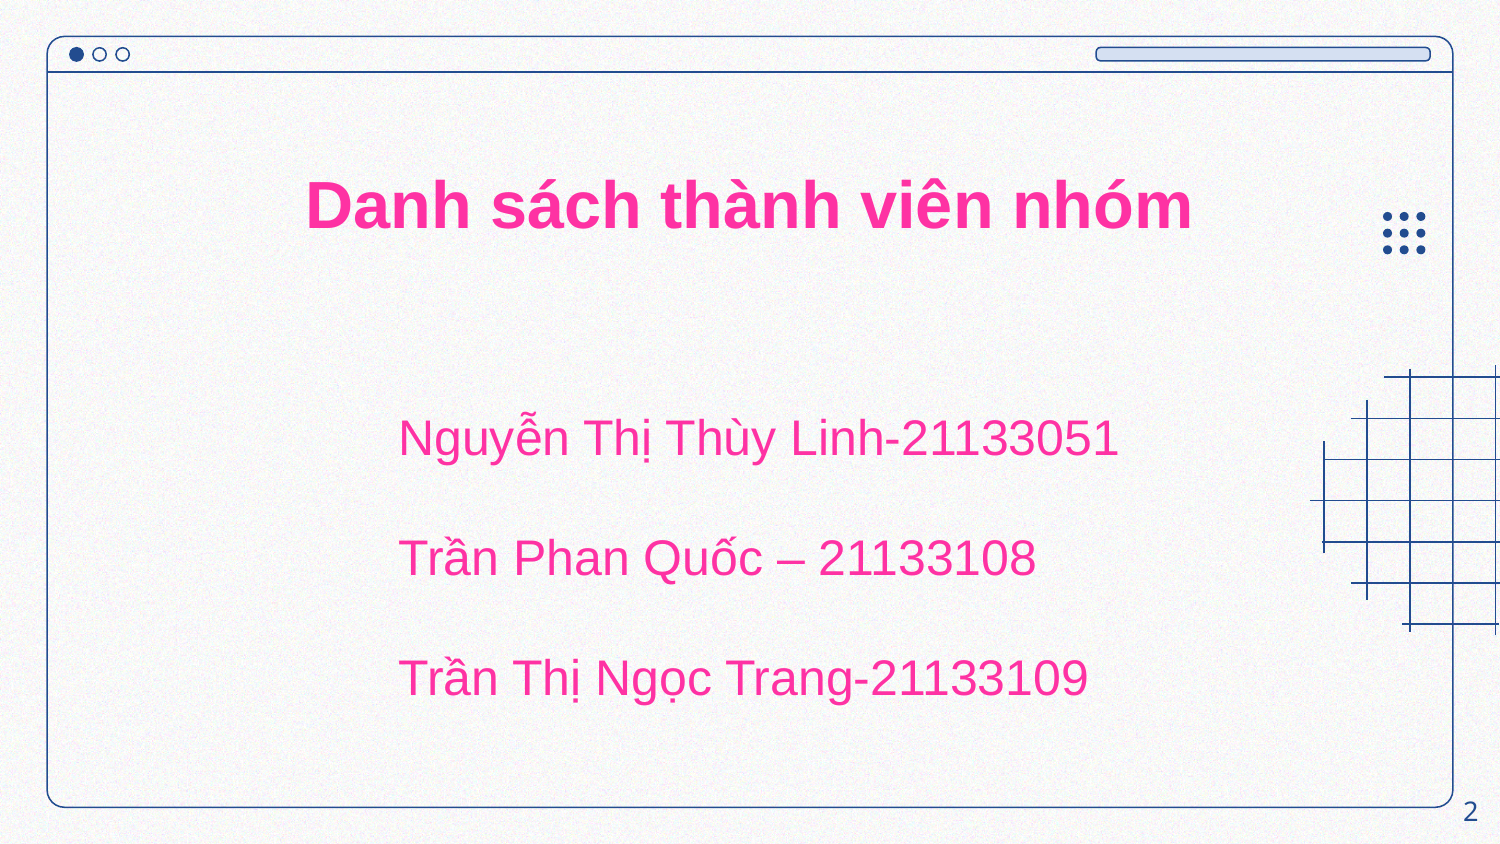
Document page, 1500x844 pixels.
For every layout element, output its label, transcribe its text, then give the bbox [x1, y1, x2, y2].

text_box Nguyễn Thị Thùy Linh-21133051 Trần Phan Quốc – 21133108 Trần Thị Ngọc Trang-21133109 [383, 397, 1233, 713]
title Danh sách thành viên nhóm [289, 171, 1211, 233]
slide_number 2 [1403, 779, 1494, 844]
